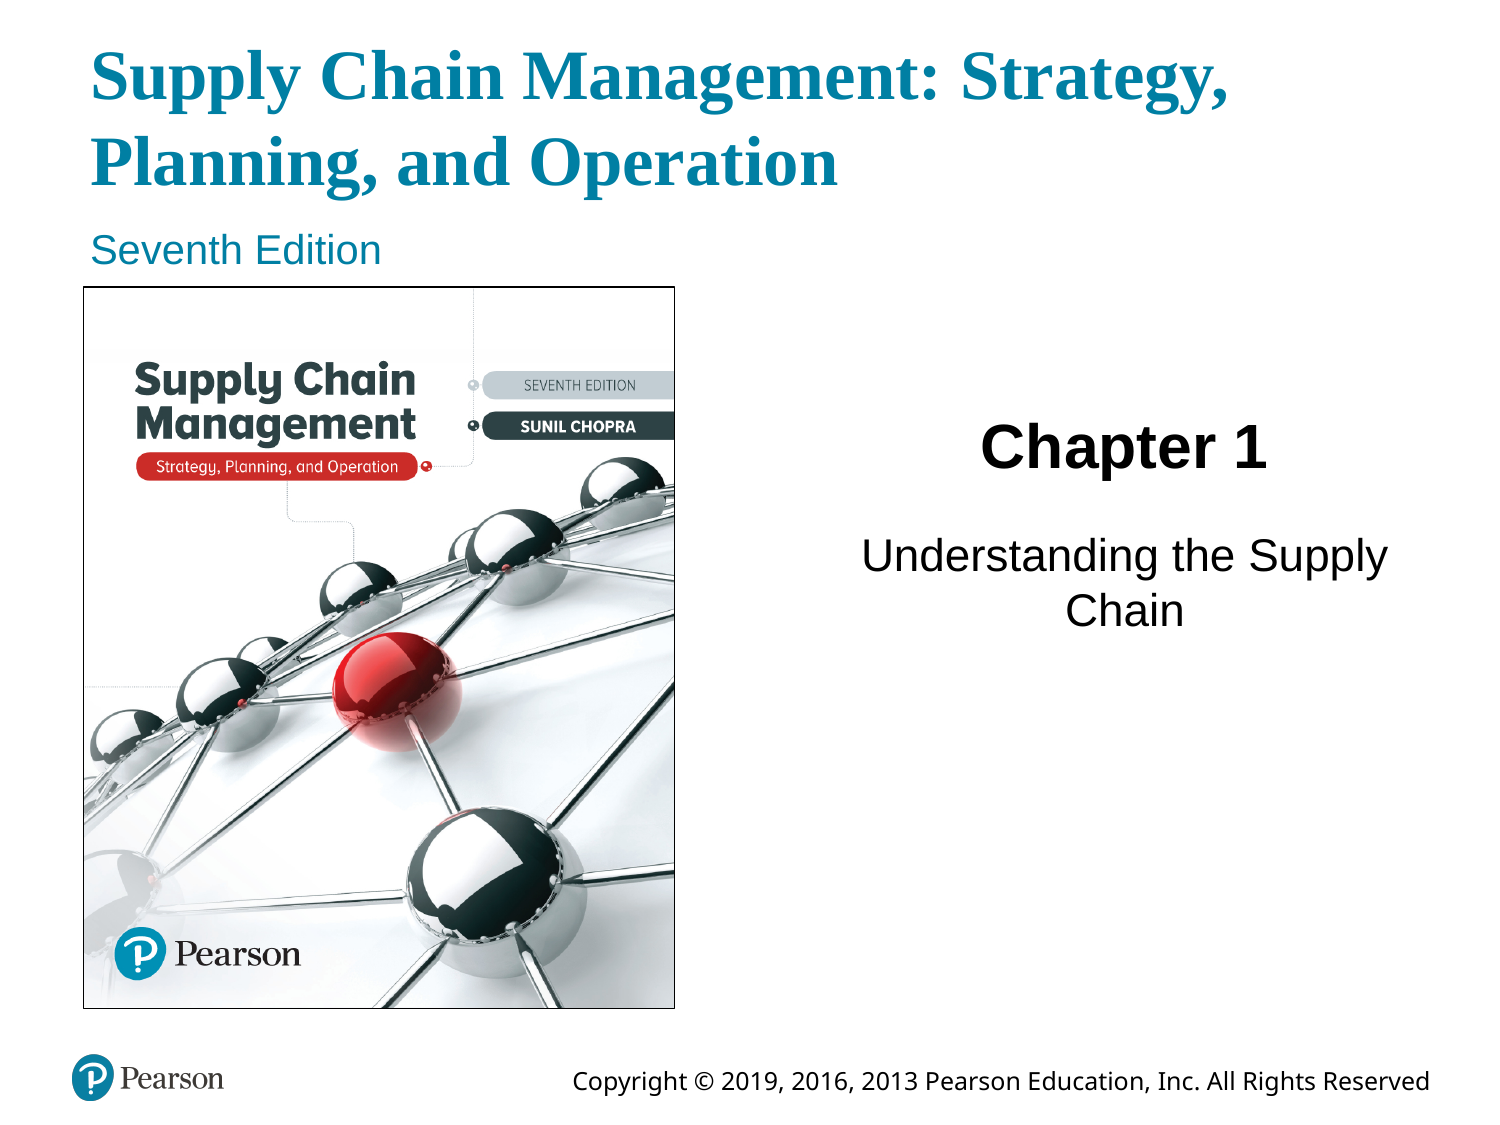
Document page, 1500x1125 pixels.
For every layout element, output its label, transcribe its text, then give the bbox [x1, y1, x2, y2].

list Copyright © 2019, 2016, 2013 Pearson Education, Inc. All Rights Reserved [450, 1062, 1447, 1100]
list Seventh Edition [75, 207, 1425, 272]
picture [72, 1054, 88, 1070]
picture [80, 1063, 106, 1088]
picture [83, 287, 675, 1008]
title Supply Chain Management: Strategy, Planning, and Operation [75, 35, 1447, 193]
picture [98, 1054, 224, 1101]
list Chapter 1 [825, 316, 1425, 497]
list Understanding the Supply Chain [825, 510, 1425, 665]
picture [72, 1087, 83, 1101]
